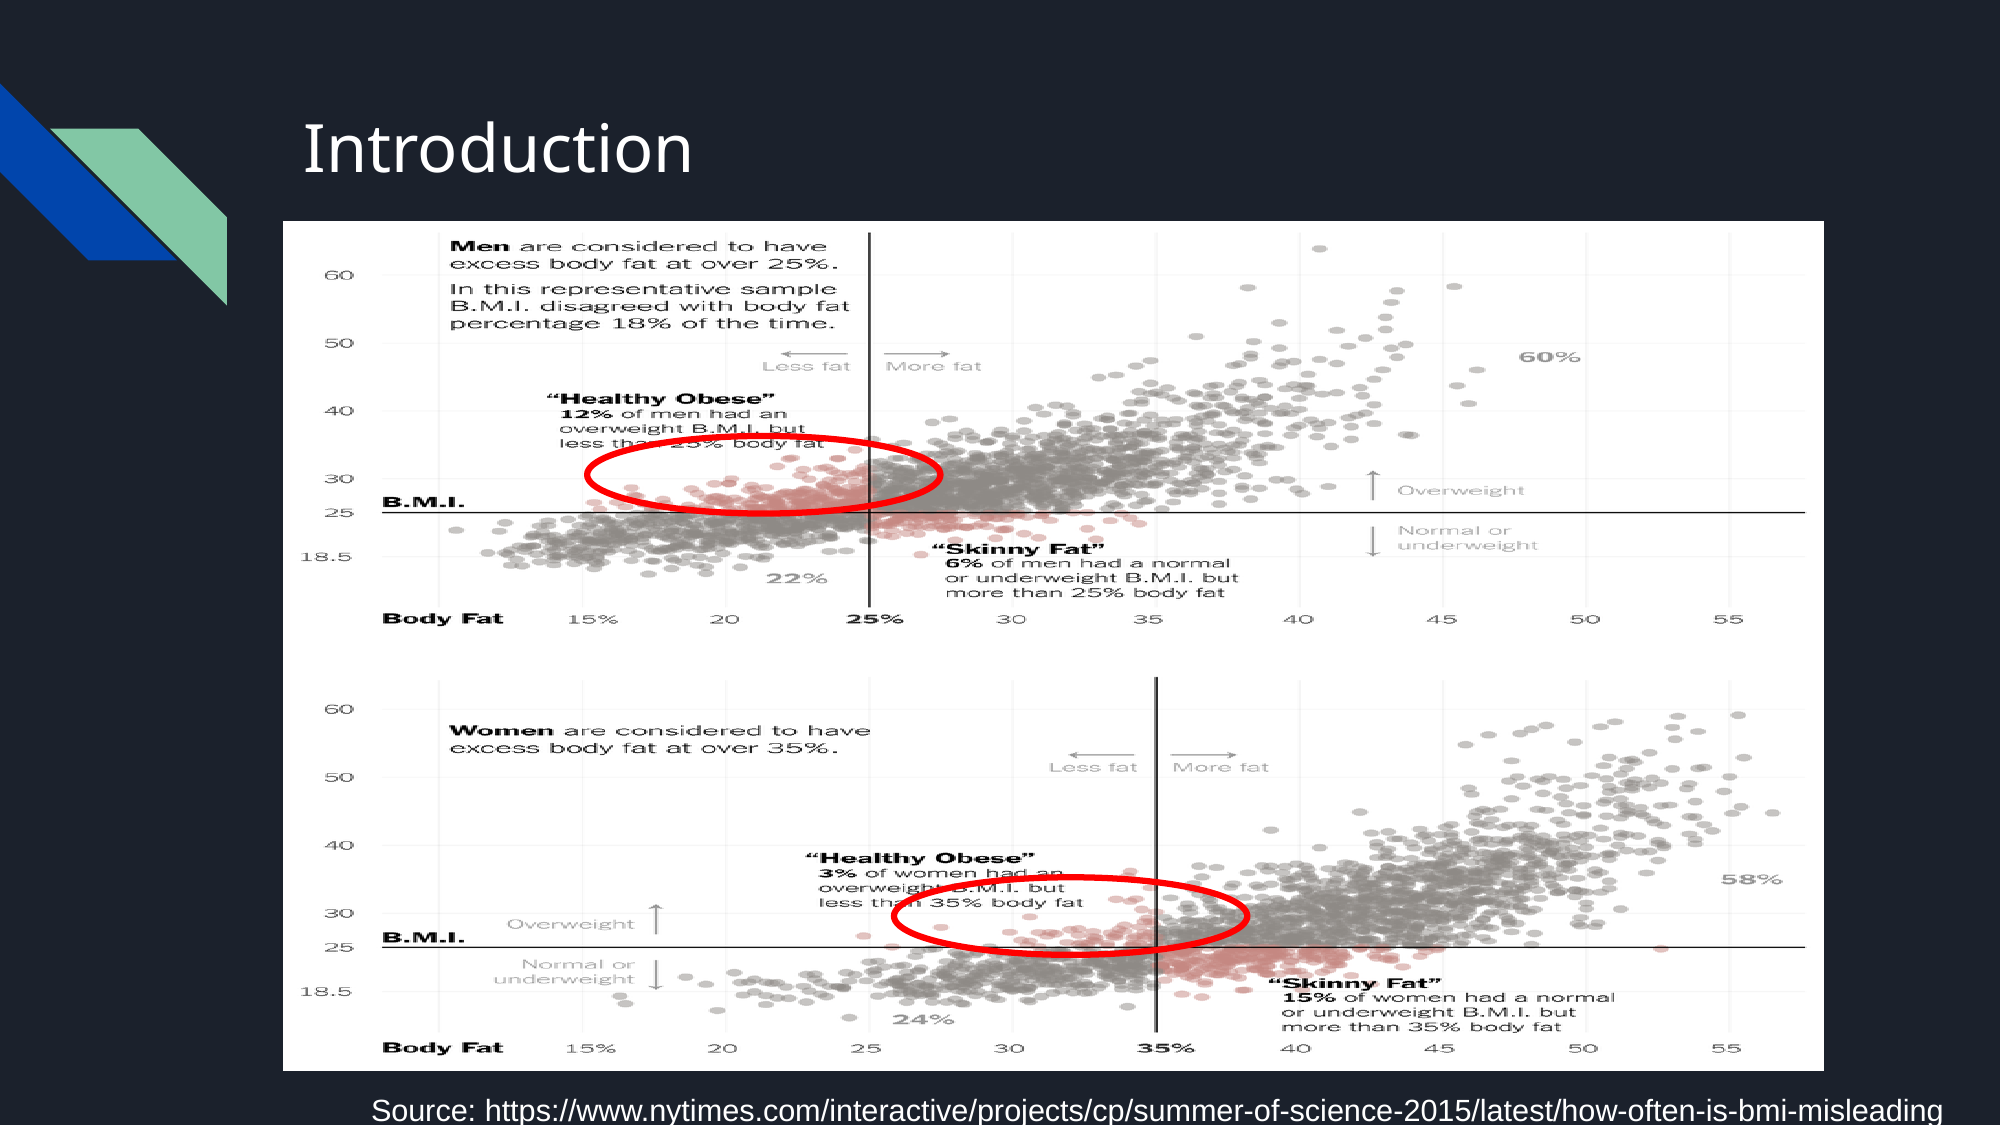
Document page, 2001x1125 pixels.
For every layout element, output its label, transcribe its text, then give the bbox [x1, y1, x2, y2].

title Introduction [283, 86, 1824, 221]
text_box Source: https://www.nytimes.com/interactive/projects/cp/summer-of-science-2015/latest/how-often-is-bmi-misleading [350, 1071, 1977, 1125]
picture [283, 221, 1824, 1072]
